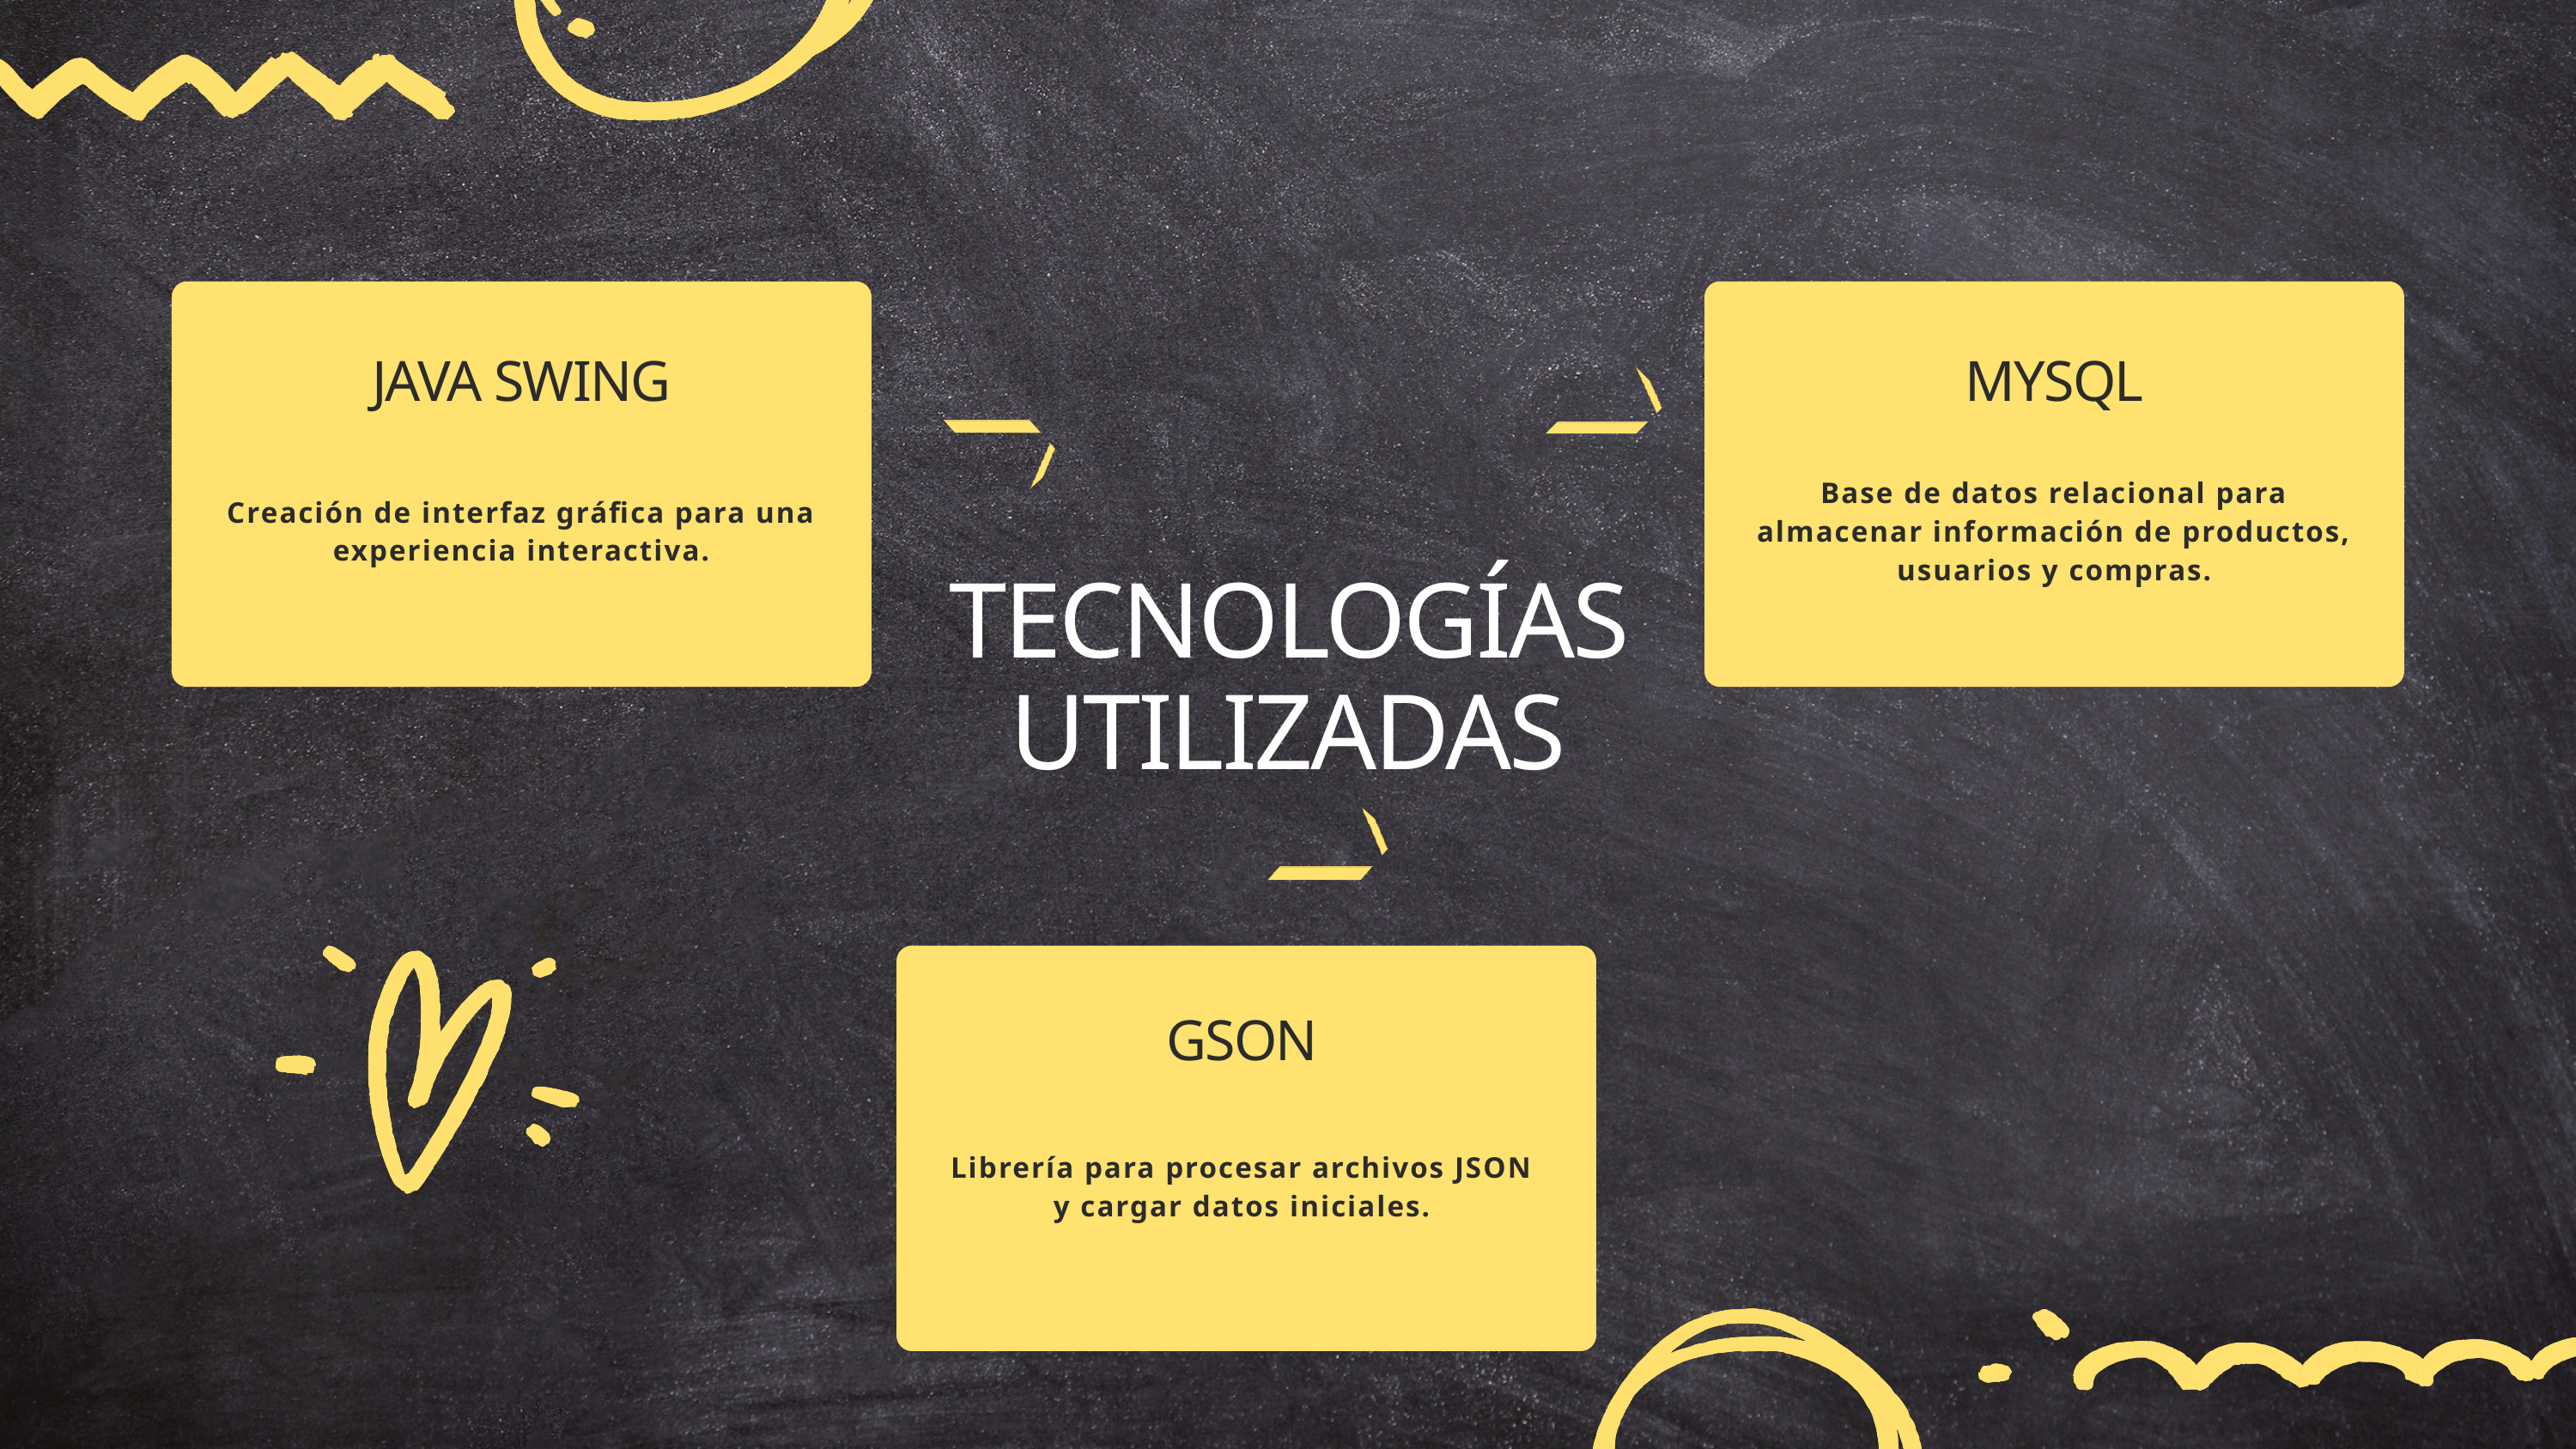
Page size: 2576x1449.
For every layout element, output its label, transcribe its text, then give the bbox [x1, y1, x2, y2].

text_box [1589, 1308, 1923, 1449]
text_box [513, 0, 882, 121]
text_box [1704, 281, 2405, 688]
text_box [1522, 355, 1670, 502]
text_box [896, 945, 1597, 1352]
text_box [0, 51, 455, 121]
text_box [1242, 791, 1397, 943]
text_box TECNOLOGÍAS UTILIZADAS [924, 567, 1652, 791]
text_box [920, 352, 1064, 501]
text_box [275, 945, 580, 1194]
text_box [1978, 1308, 2576, 1394]
text_box [0, 0, 2576, 1449]
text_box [171, 281, 872, 688]
